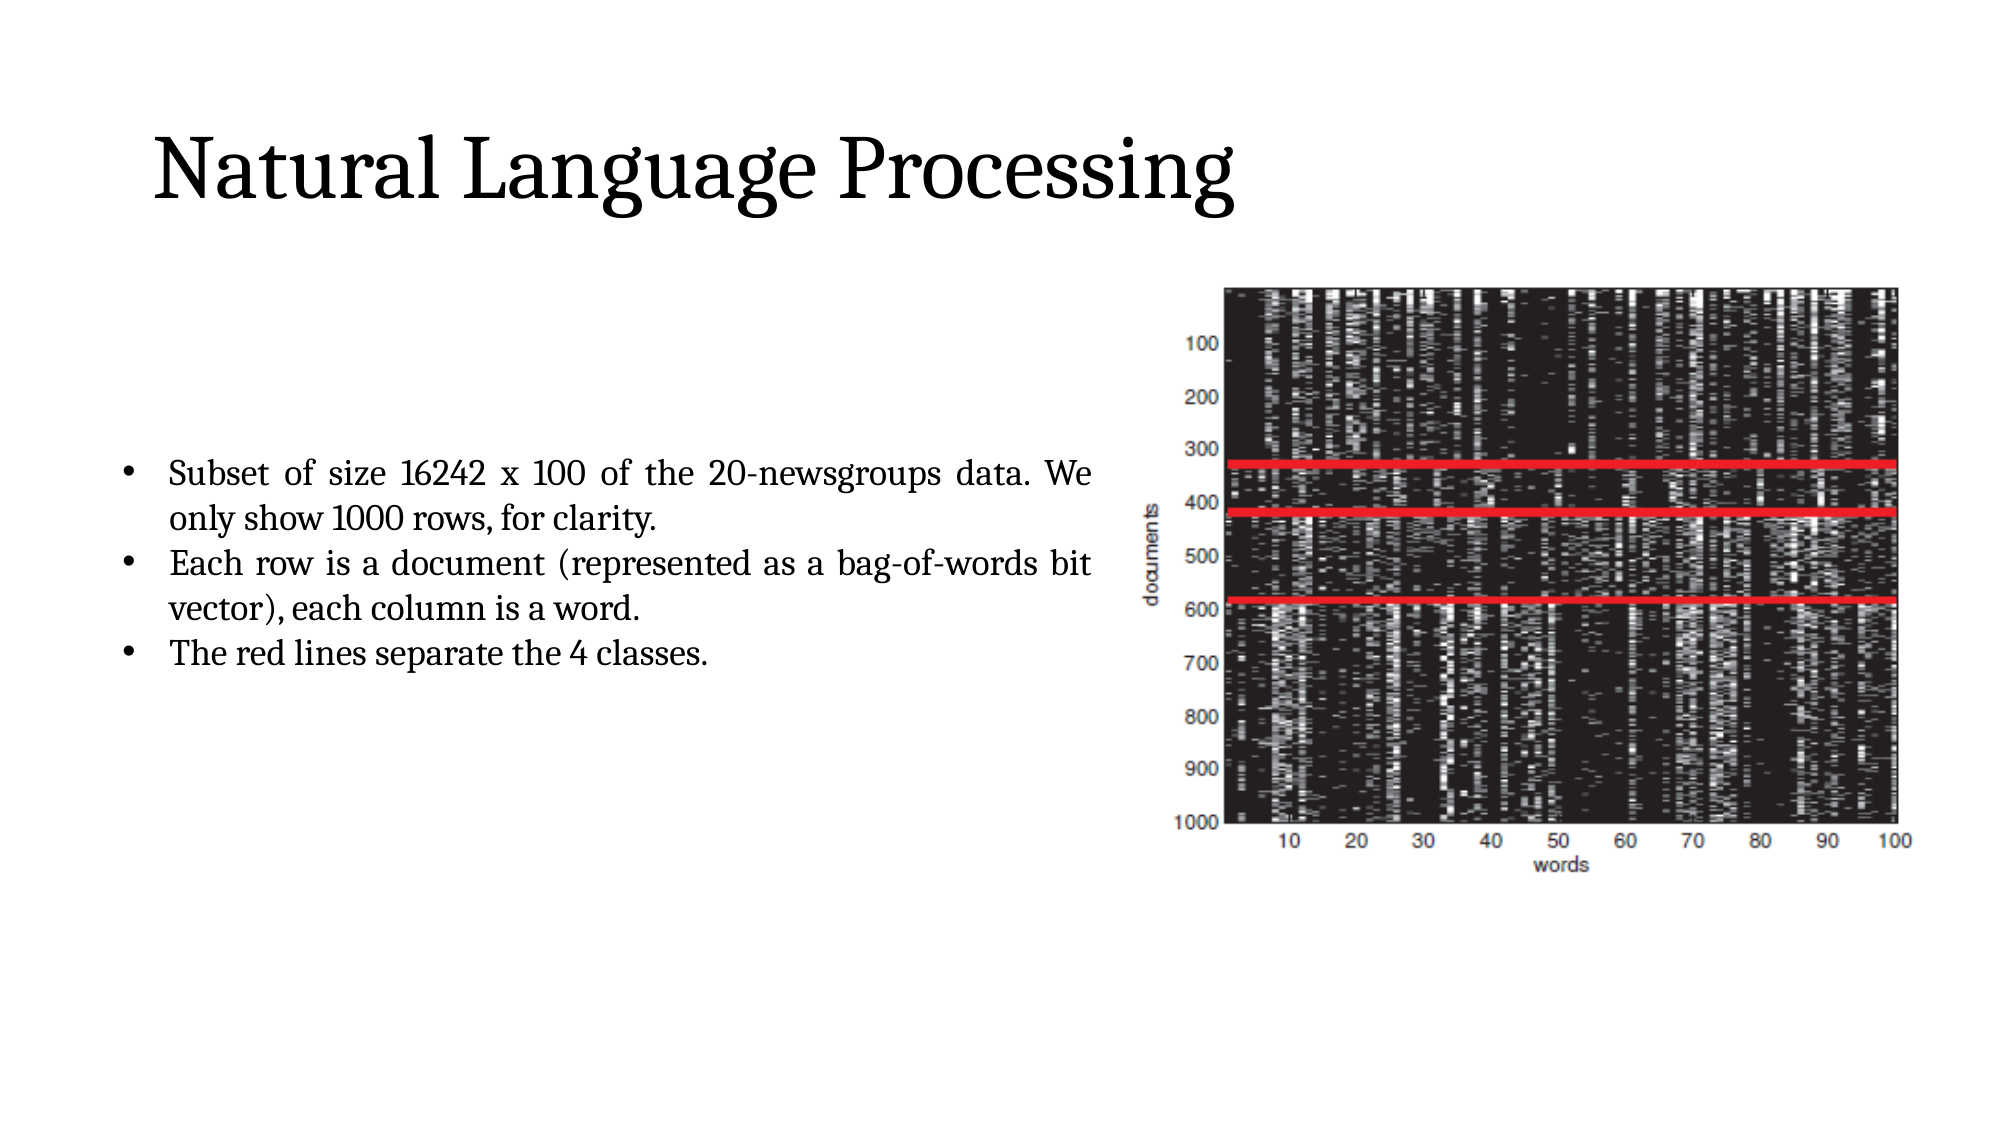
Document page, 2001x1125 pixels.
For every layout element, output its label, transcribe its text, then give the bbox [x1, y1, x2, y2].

text_box Subset of size 16242 x 100 of the 20-newsgroups data. We only show 1000 rows, for clarity. Each row is a document (represented as a bag-of-words bit vector), each column is a word. The red lines separate the 4 classes. [107, 441, 1077, 771]
title Natural Language Processing [137, 59, 1863, 278]
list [1077, 277, 1930, 874]
